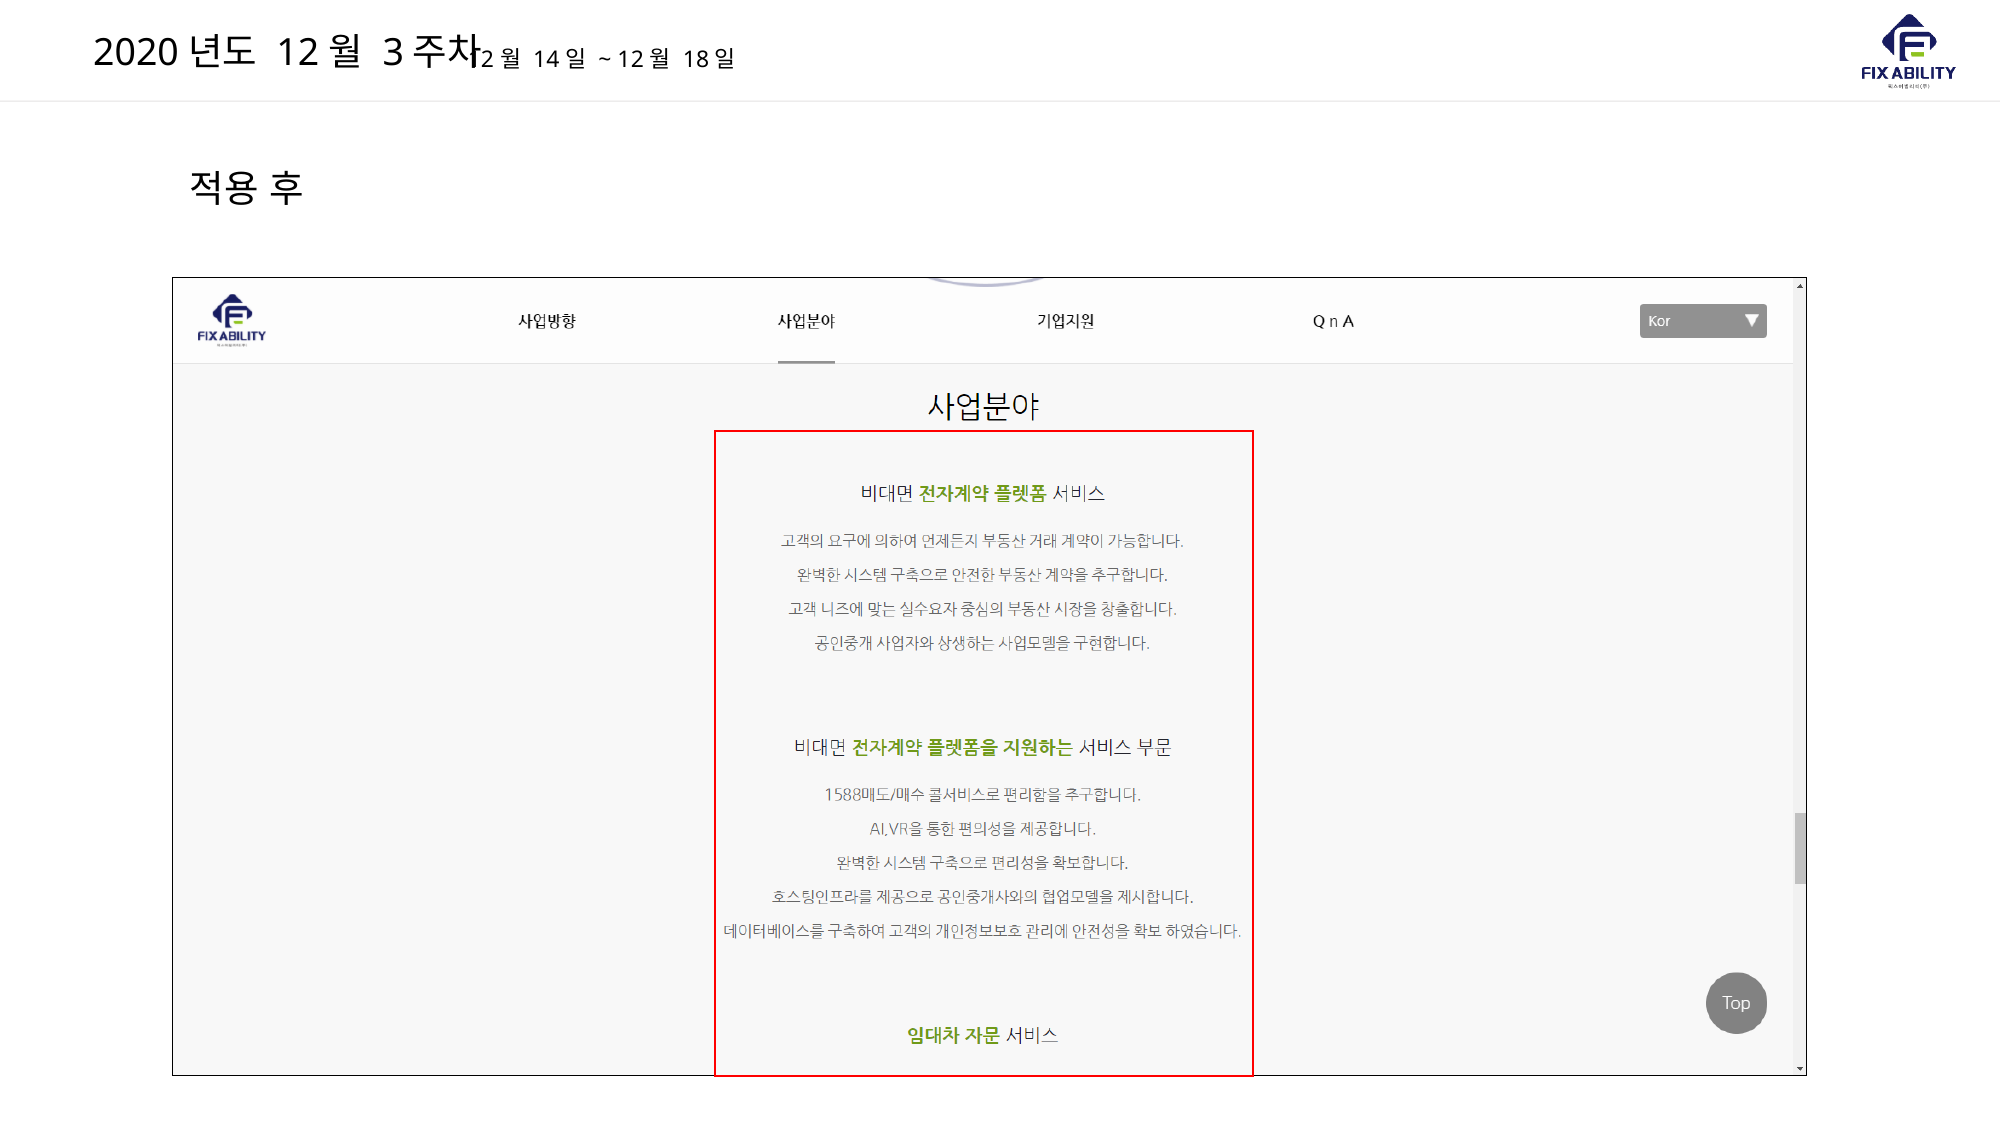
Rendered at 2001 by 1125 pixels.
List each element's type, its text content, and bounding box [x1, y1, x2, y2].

text_box 적용 후 [175, 158, 319, 218]
text_box 12월 14일 ~ 12월 18일 [453, 37, 751, 80]
text_box 2020년도 12월 3주차 [78, 20, 508, 80]
picture [1816, 0, 2000, 103]
picture [172, 277, 1807, 1076]
